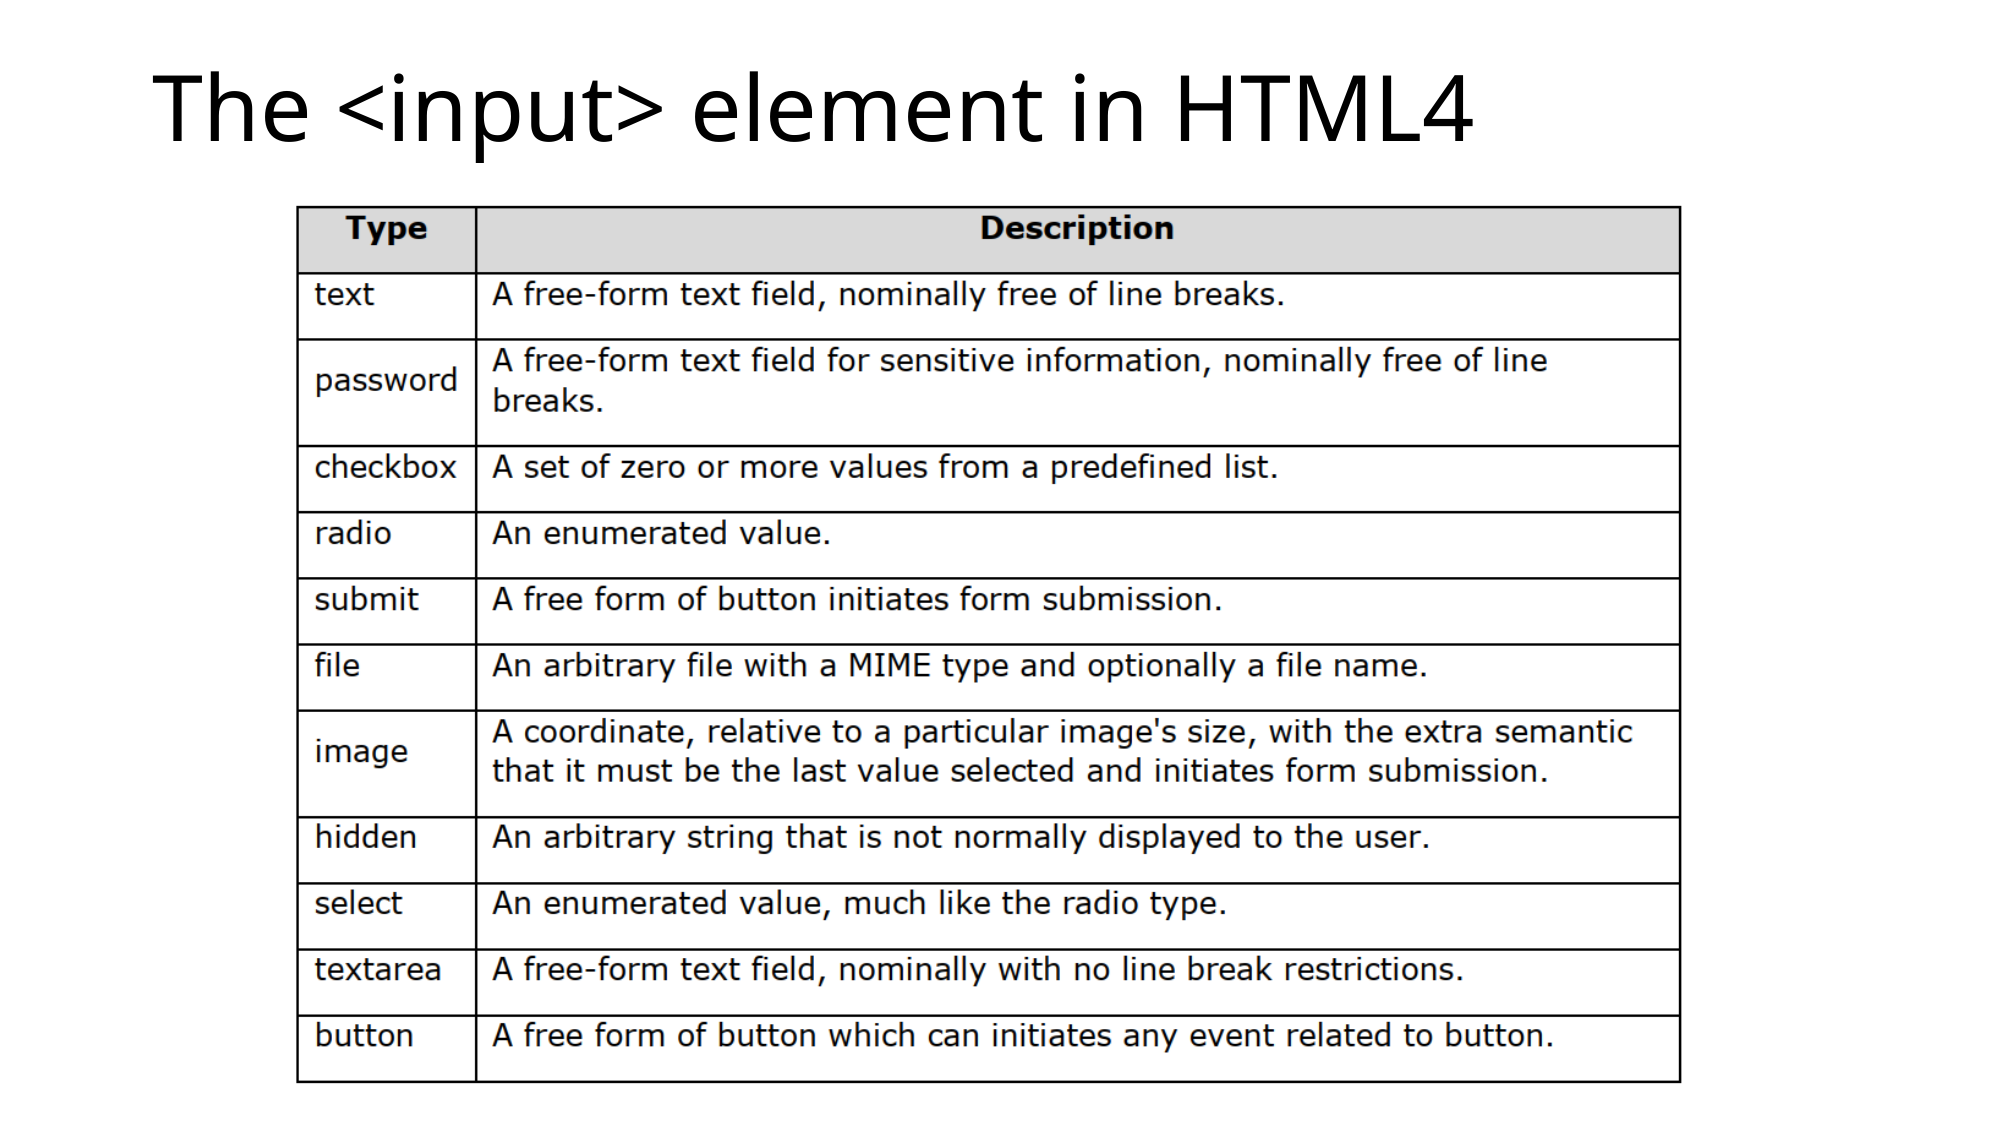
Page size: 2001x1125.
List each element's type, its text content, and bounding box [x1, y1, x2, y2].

picture [283, 195, 1690, 1093]
title The <input> element in HTML4 [137, 3, 1863, 221]
